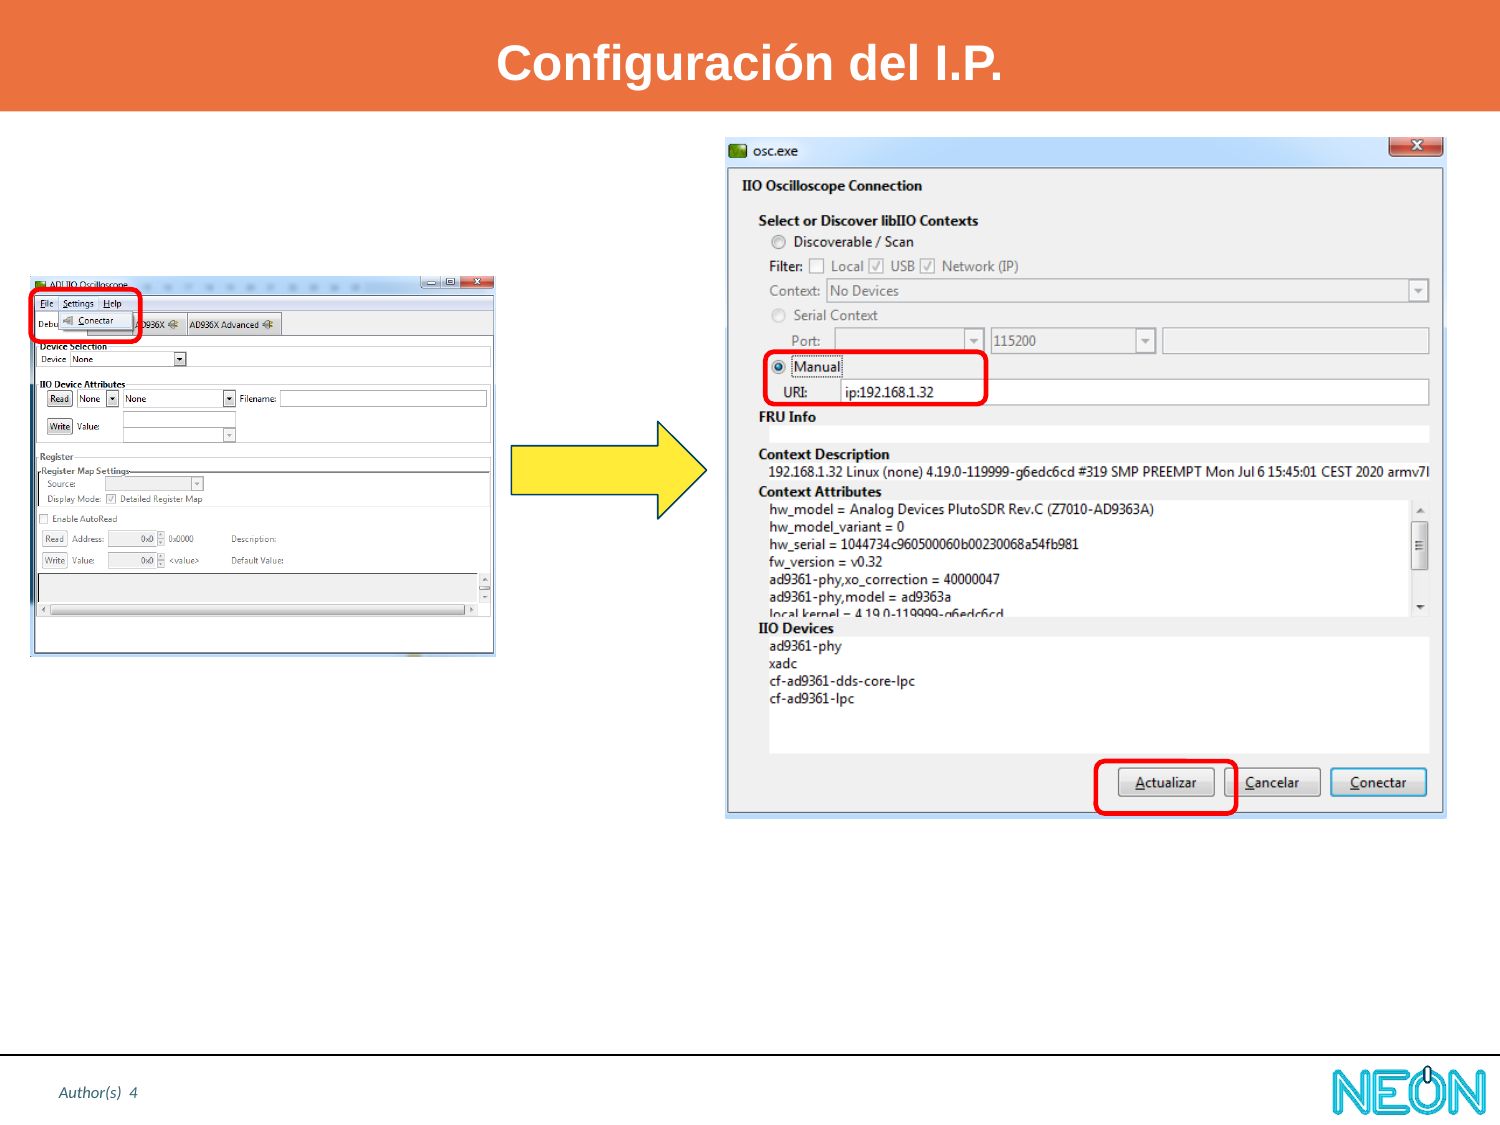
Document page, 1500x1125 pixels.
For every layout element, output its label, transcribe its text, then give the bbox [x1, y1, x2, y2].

picture [724, 137, 1448, 819]
picture [1318, 1059, 1500, 1125]
text_box [511, 421, 707, 519]
picture [30, 276, 496, 657]
title Configuración del I.P. [0, 0, 1500, 112]
